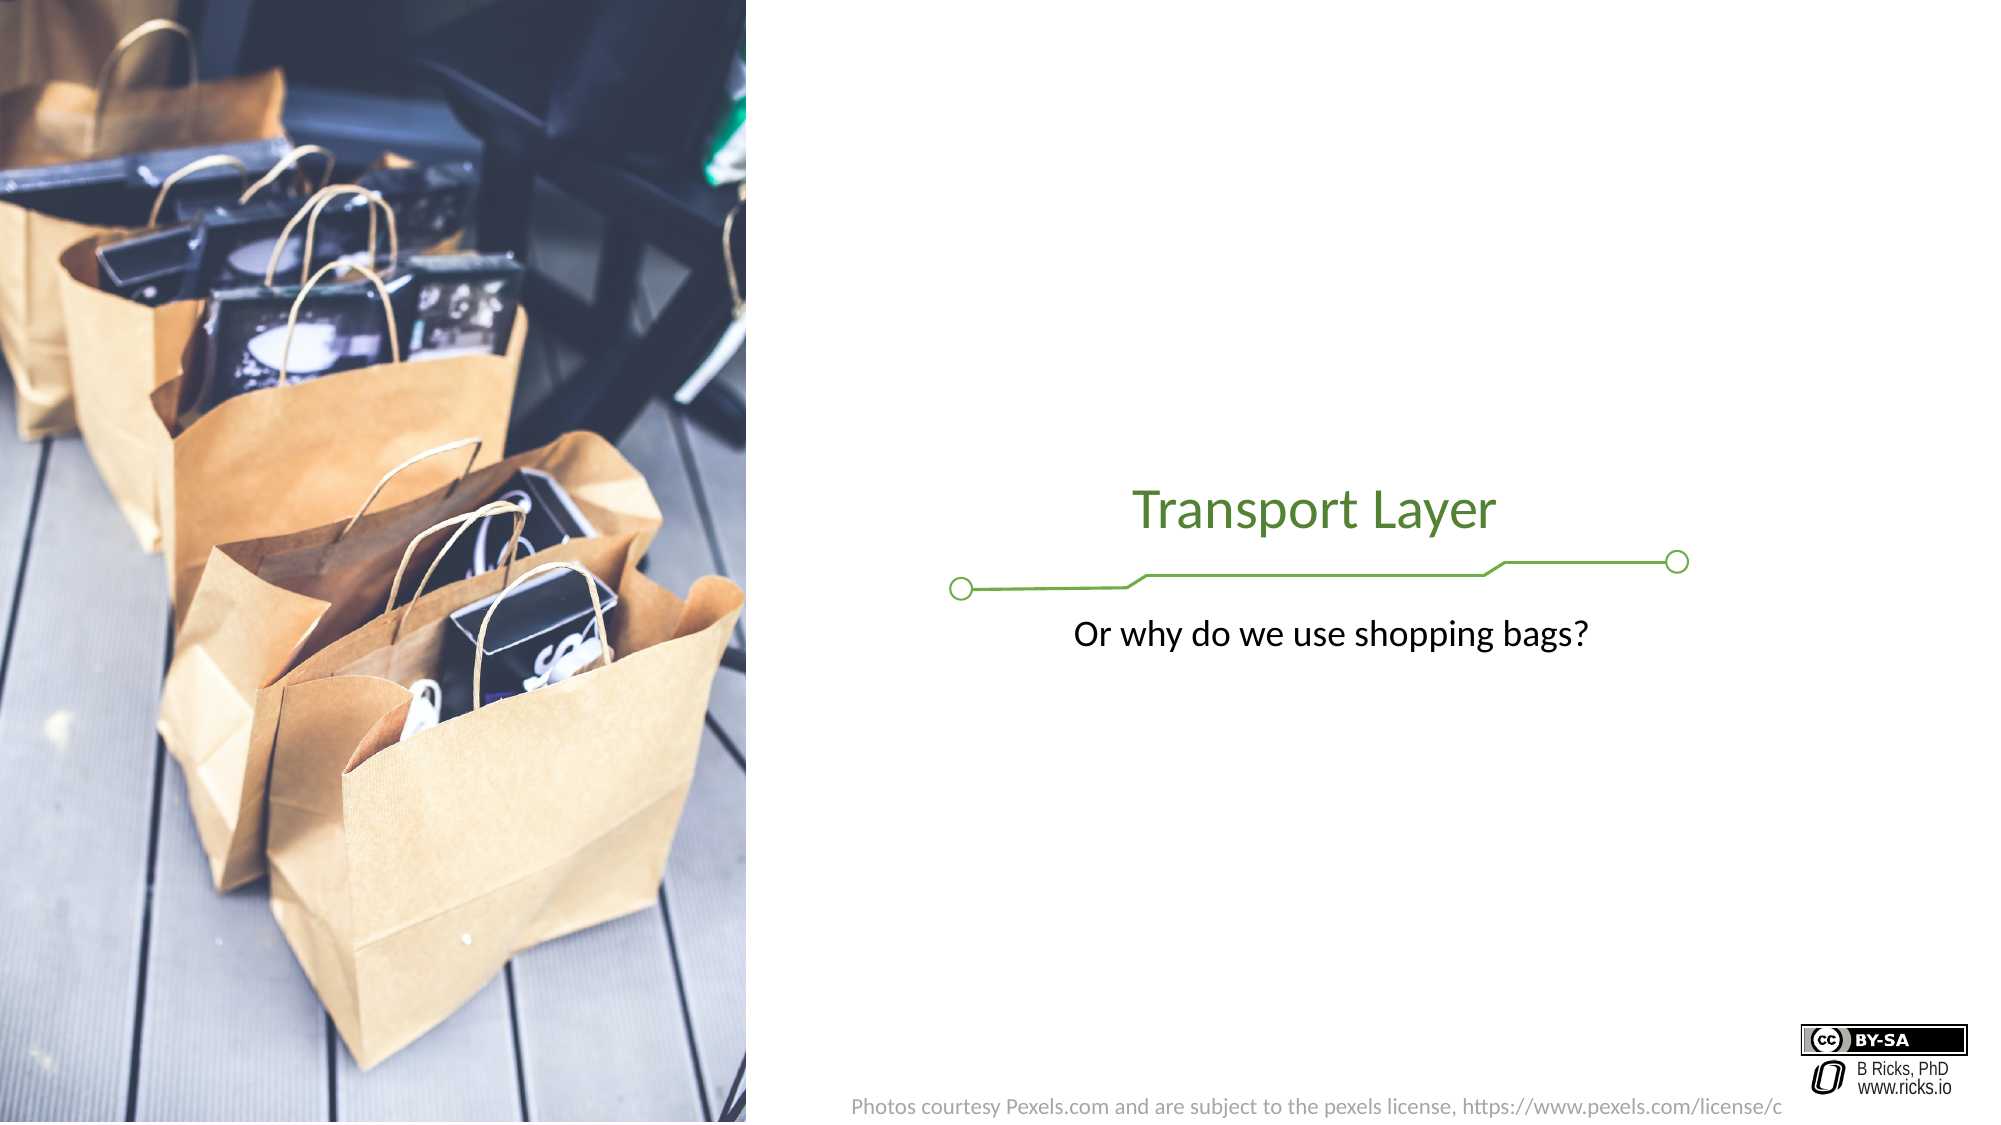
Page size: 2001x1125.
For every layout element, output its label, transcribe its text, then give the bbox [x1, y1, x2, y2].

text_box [950, 463, 1689, 662]
picture [0, 0, 746, 1122]
text_box Photos courtesy Pexels.com and are subject to the pexels license, https://www.pexels.com/license/c [836, 1083, 1799, 1125]
